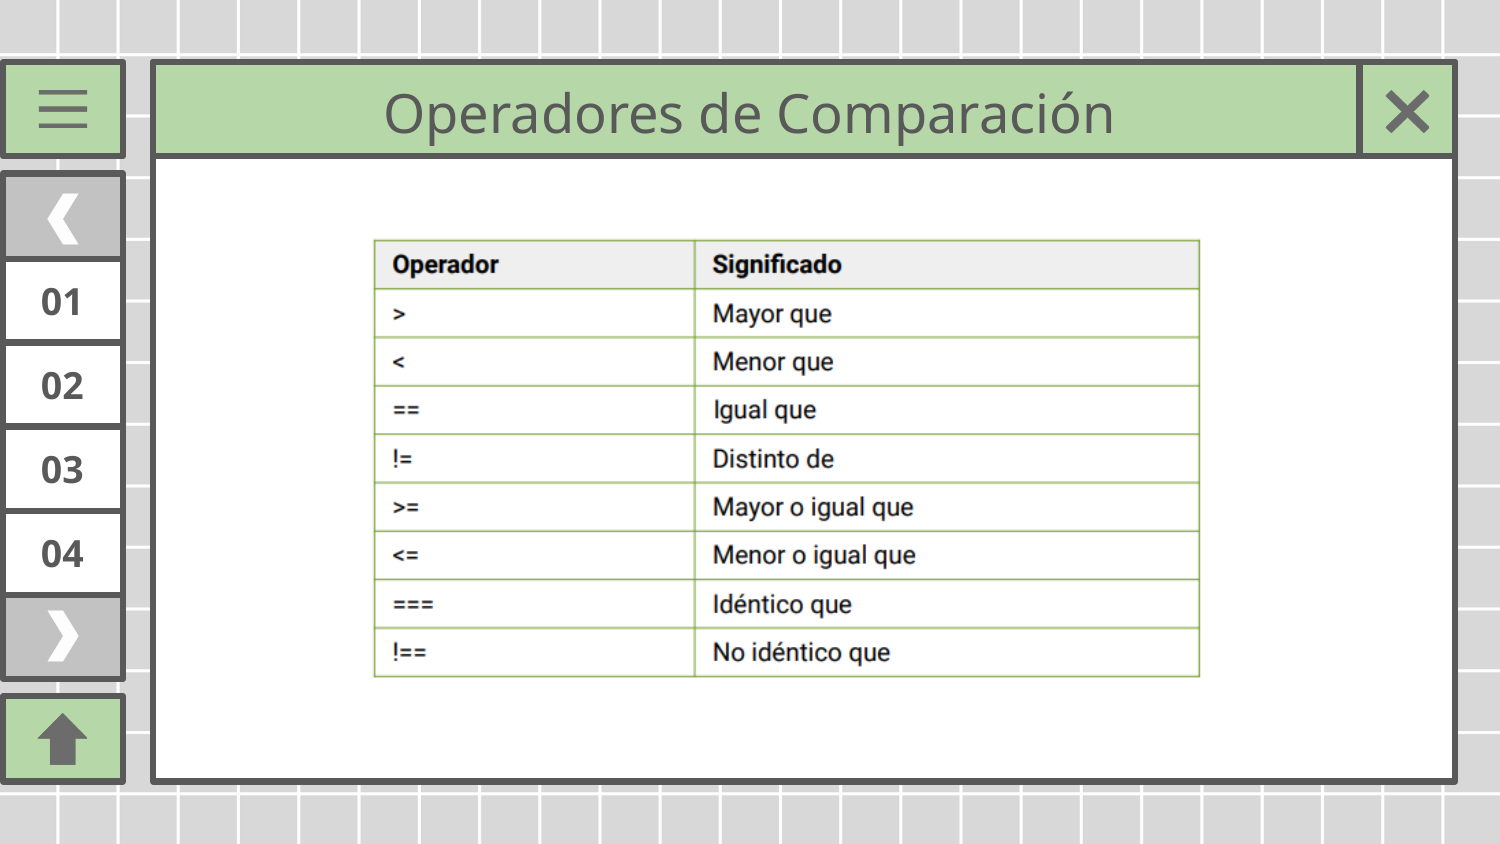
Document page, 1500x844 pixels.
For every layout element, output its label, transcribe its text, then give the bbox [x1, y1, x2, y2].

picture [38, 193, 88, 245]
picture [38, 90, 88, 129]
picture [38, 610, 88, 662]
text_box 04 [20, 533, 104, 572]
text_box 03 [20, 449, 104, 487]
picture [0, 0, 1500, 844]
picture [37, 713, 88, 765]
text_box 01 [20, 281, 104, 319]
text_box 02 [20, 365, 104, 403]
title Operadores de Comparación [182, 64, 1318, 159]
